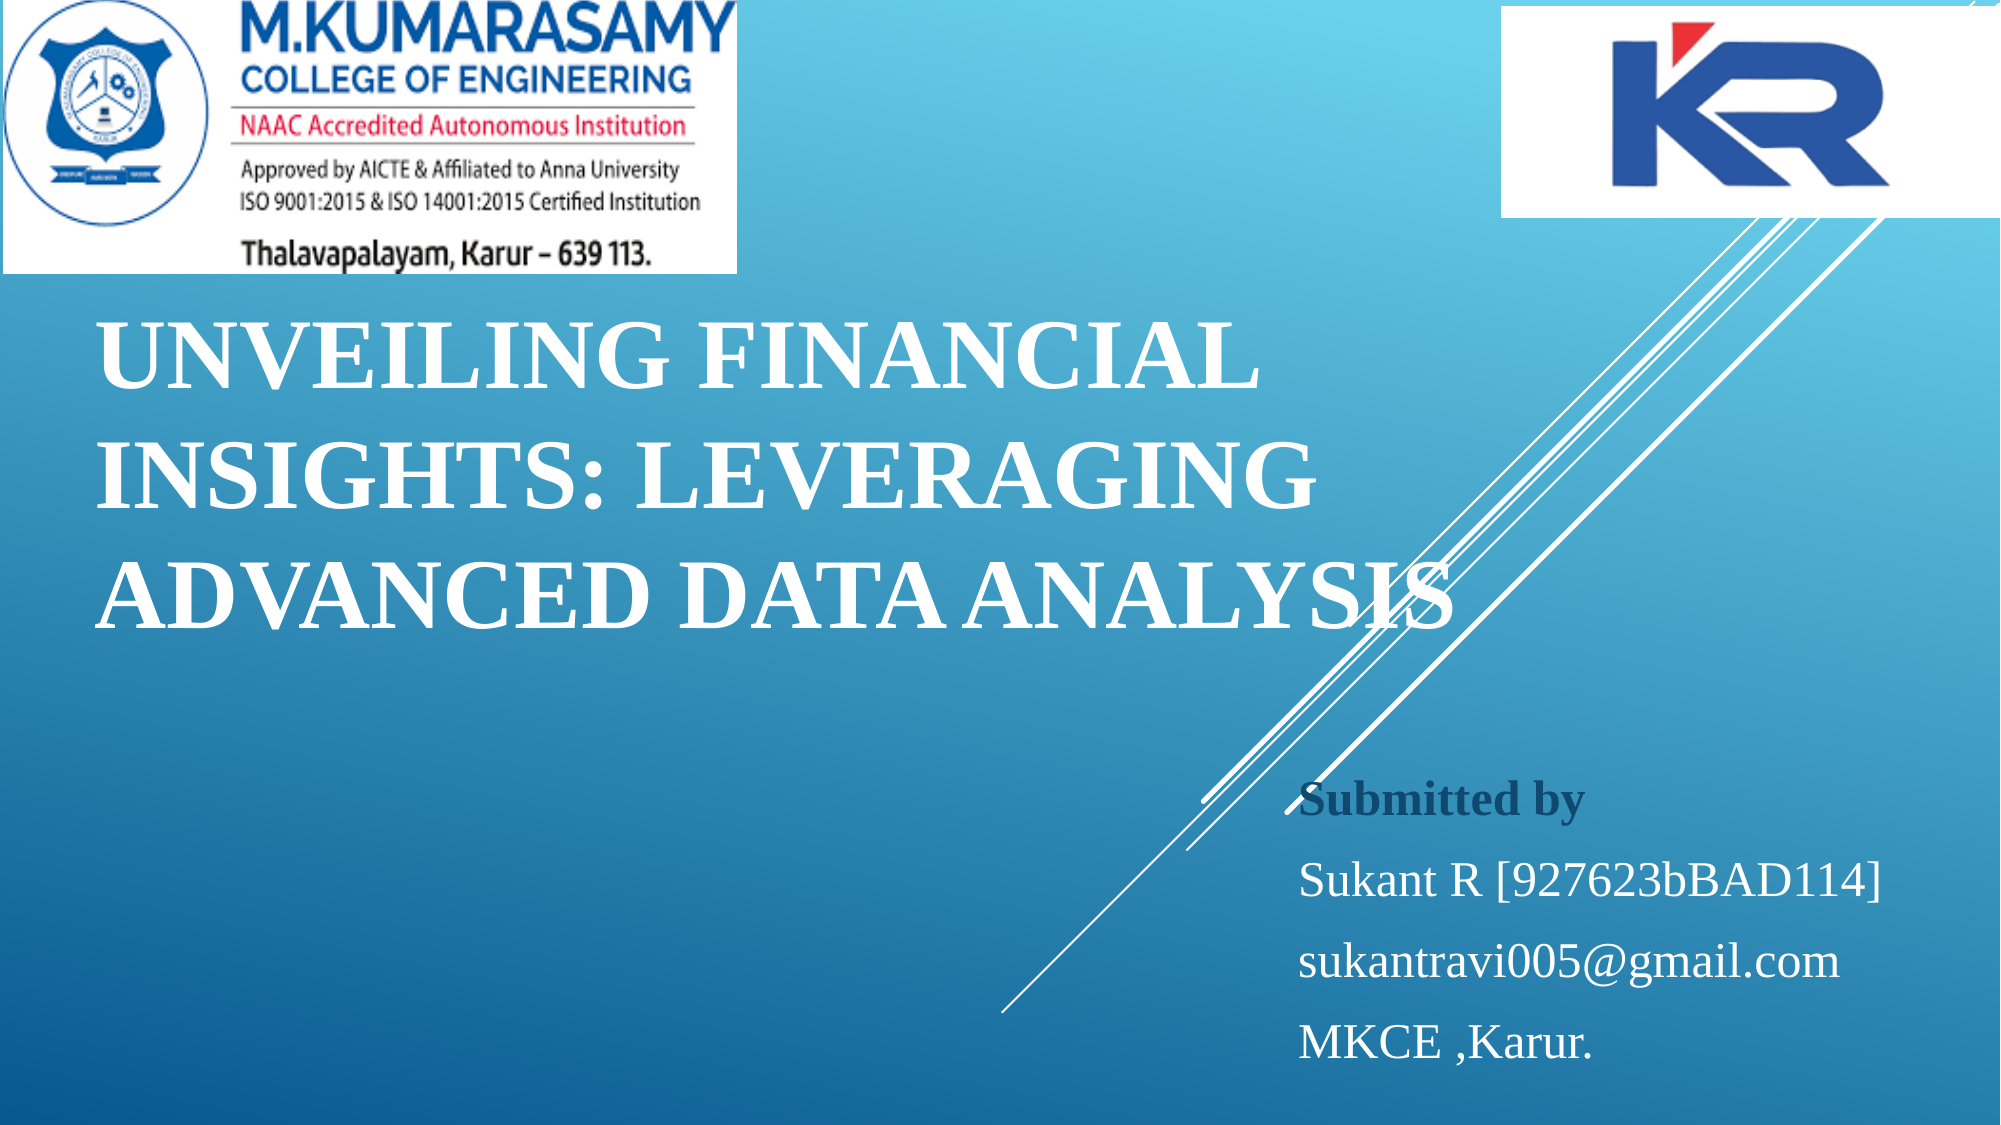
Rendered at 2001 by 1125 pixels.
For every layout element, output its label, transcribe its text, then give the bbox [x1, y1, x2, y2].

picture [1500, 5, 2000, 218]
picture [3, 0, 737, 274]
title Unveiling Financial Insights: Leveraging Advanced Data Analysis [79, 437, 1580, 657]
subtitle Submitted by Sukant R [927623bBAD114] sukantravi005@gmail.com MKCE ,Karur. [1283, 758, 1953, 1005]
